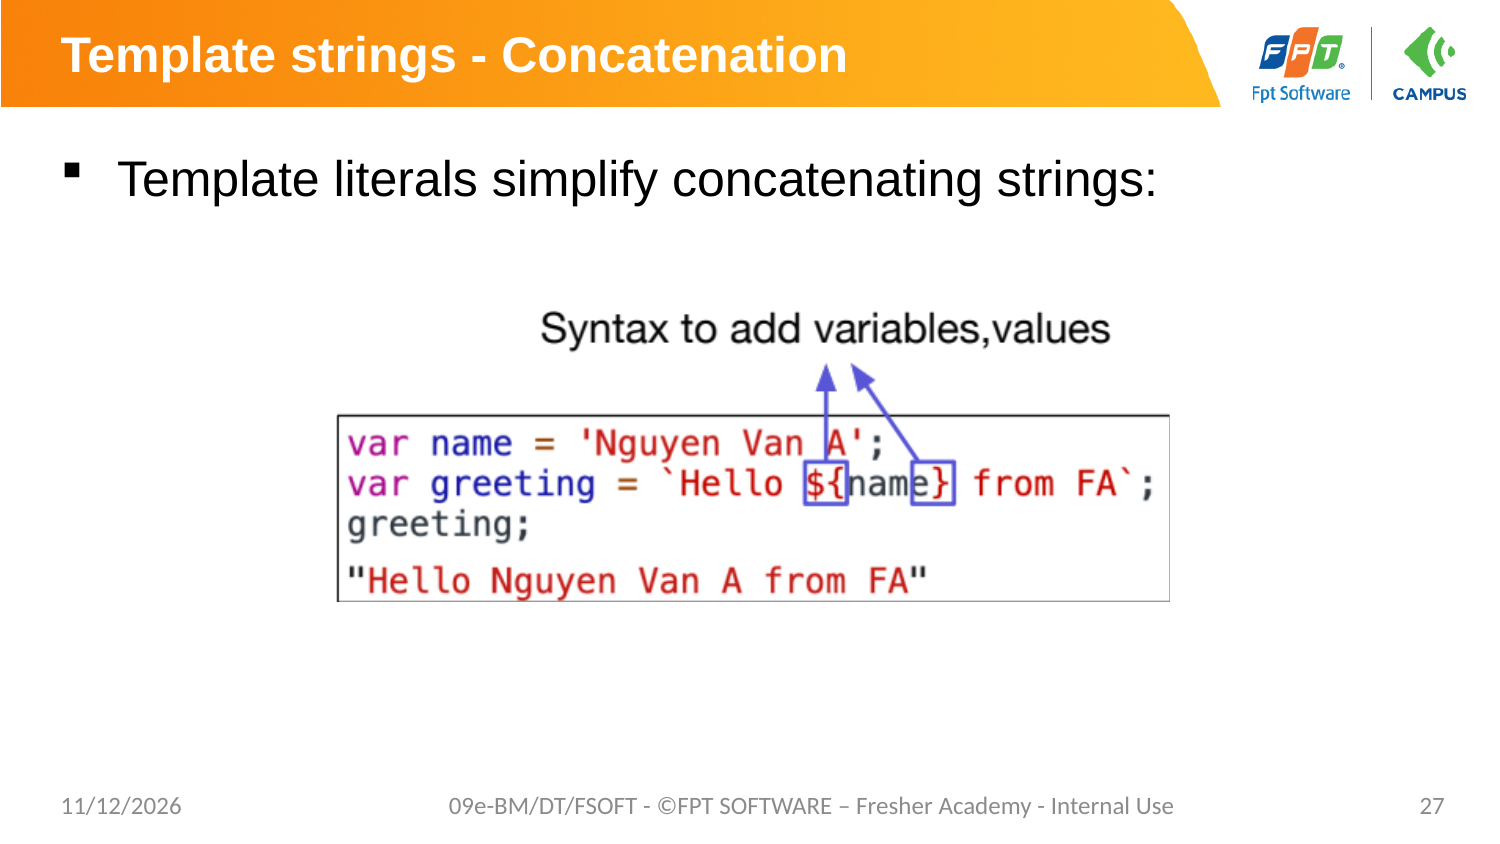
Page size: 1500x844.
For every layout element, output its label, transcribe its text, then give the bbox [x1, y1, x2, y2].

footer 09e-BM/DT/FSOFT - ©FPT SOFTWARE – Fresher Academy - Internal Use [289, 782, 1335, 827]
picture [1, 0, 1499, 844]
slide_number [45, 782, 270, 827]
title Template strings - Concatenation [45, 0, 1176, 106]
slide_number 27 [1350, 782, 1461, 827]
list Template literals simplify concatenating strings: [45, 139, 1461, 754]
